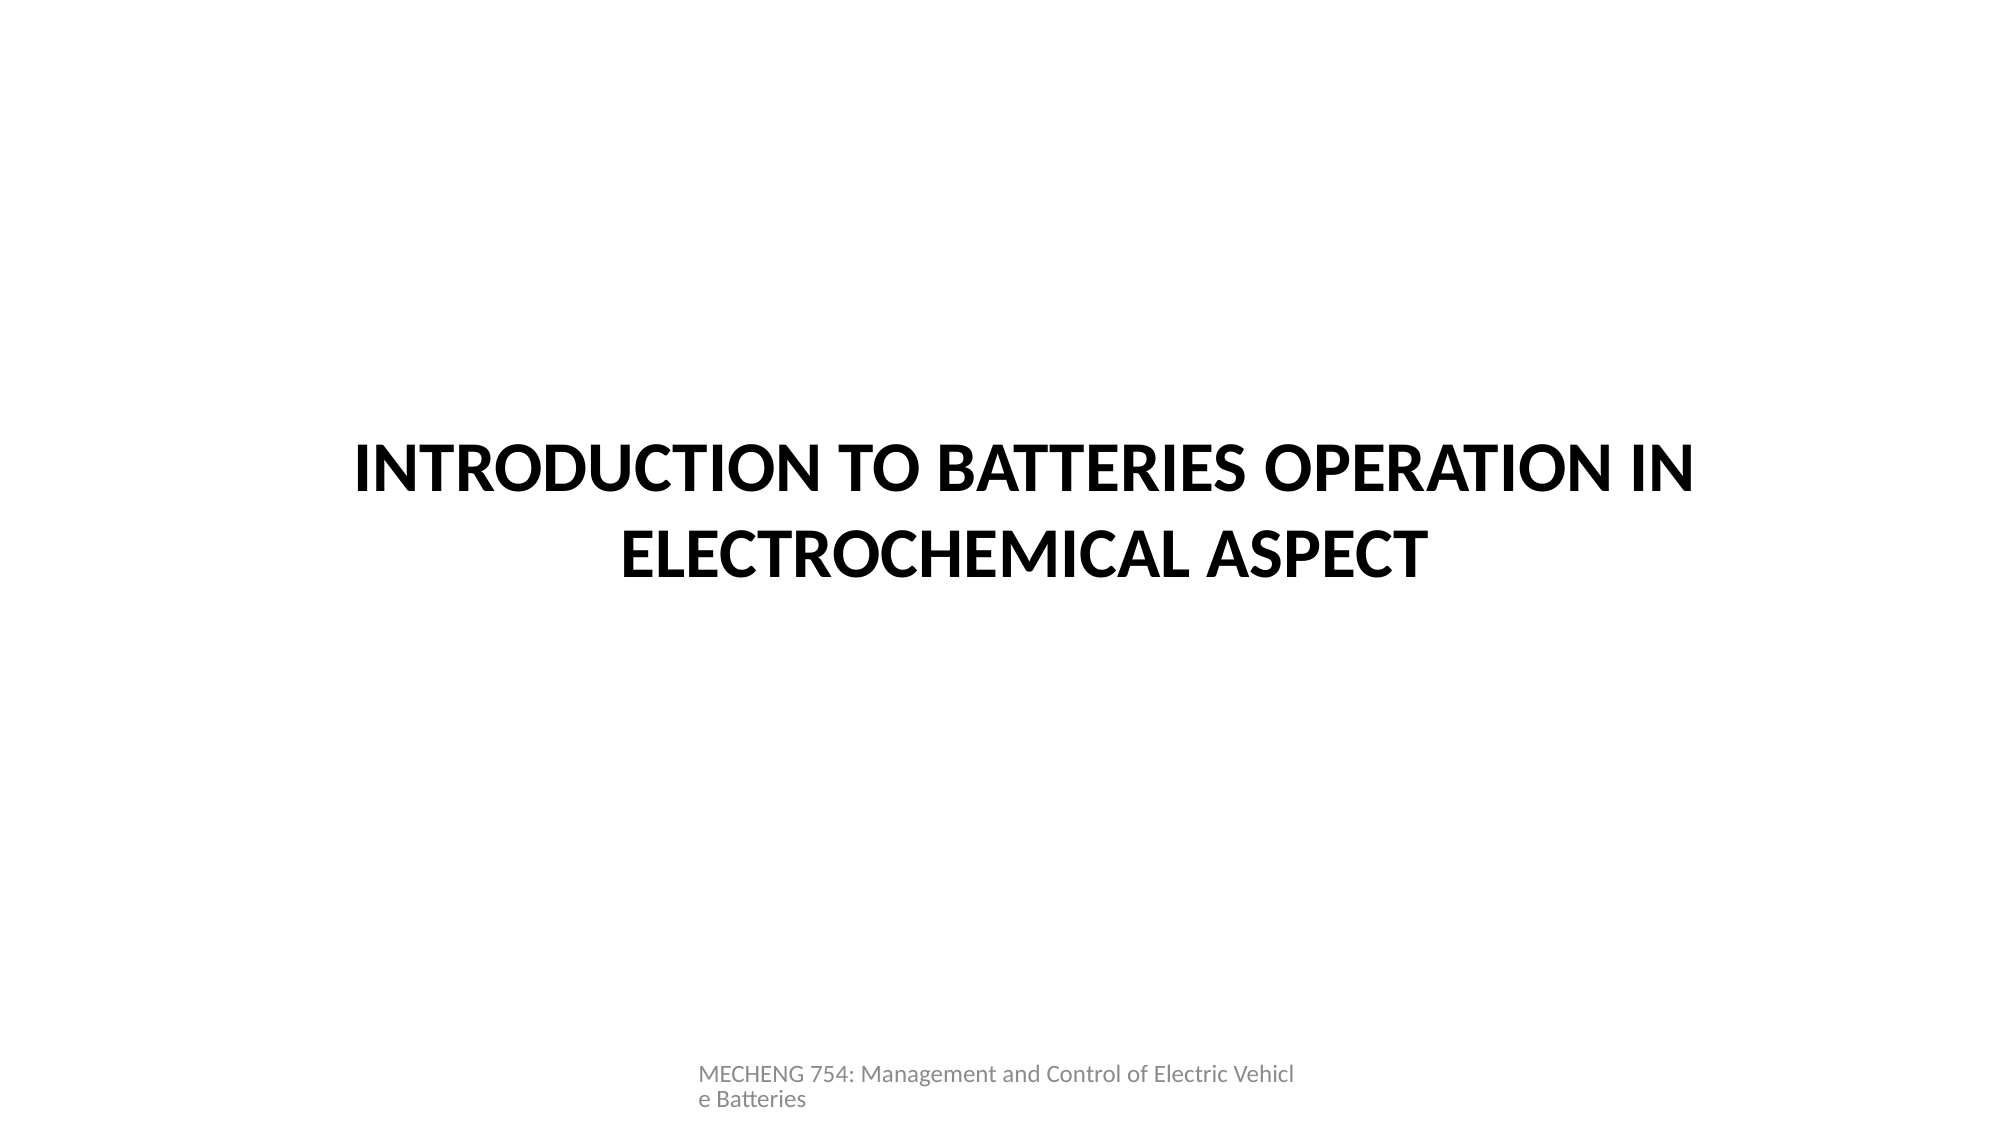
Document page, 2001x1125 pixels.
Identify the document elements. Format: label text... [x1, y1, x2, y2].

title INTRODUCTION TO BATTERIES OPERATION IN ELECTROCHEMICAL ASPECT [125, 412, 1925, 600]
footer MECHENG 754: Management and Control of Electric Vehicle Batteries [683, 1042, 1317, 1103]
